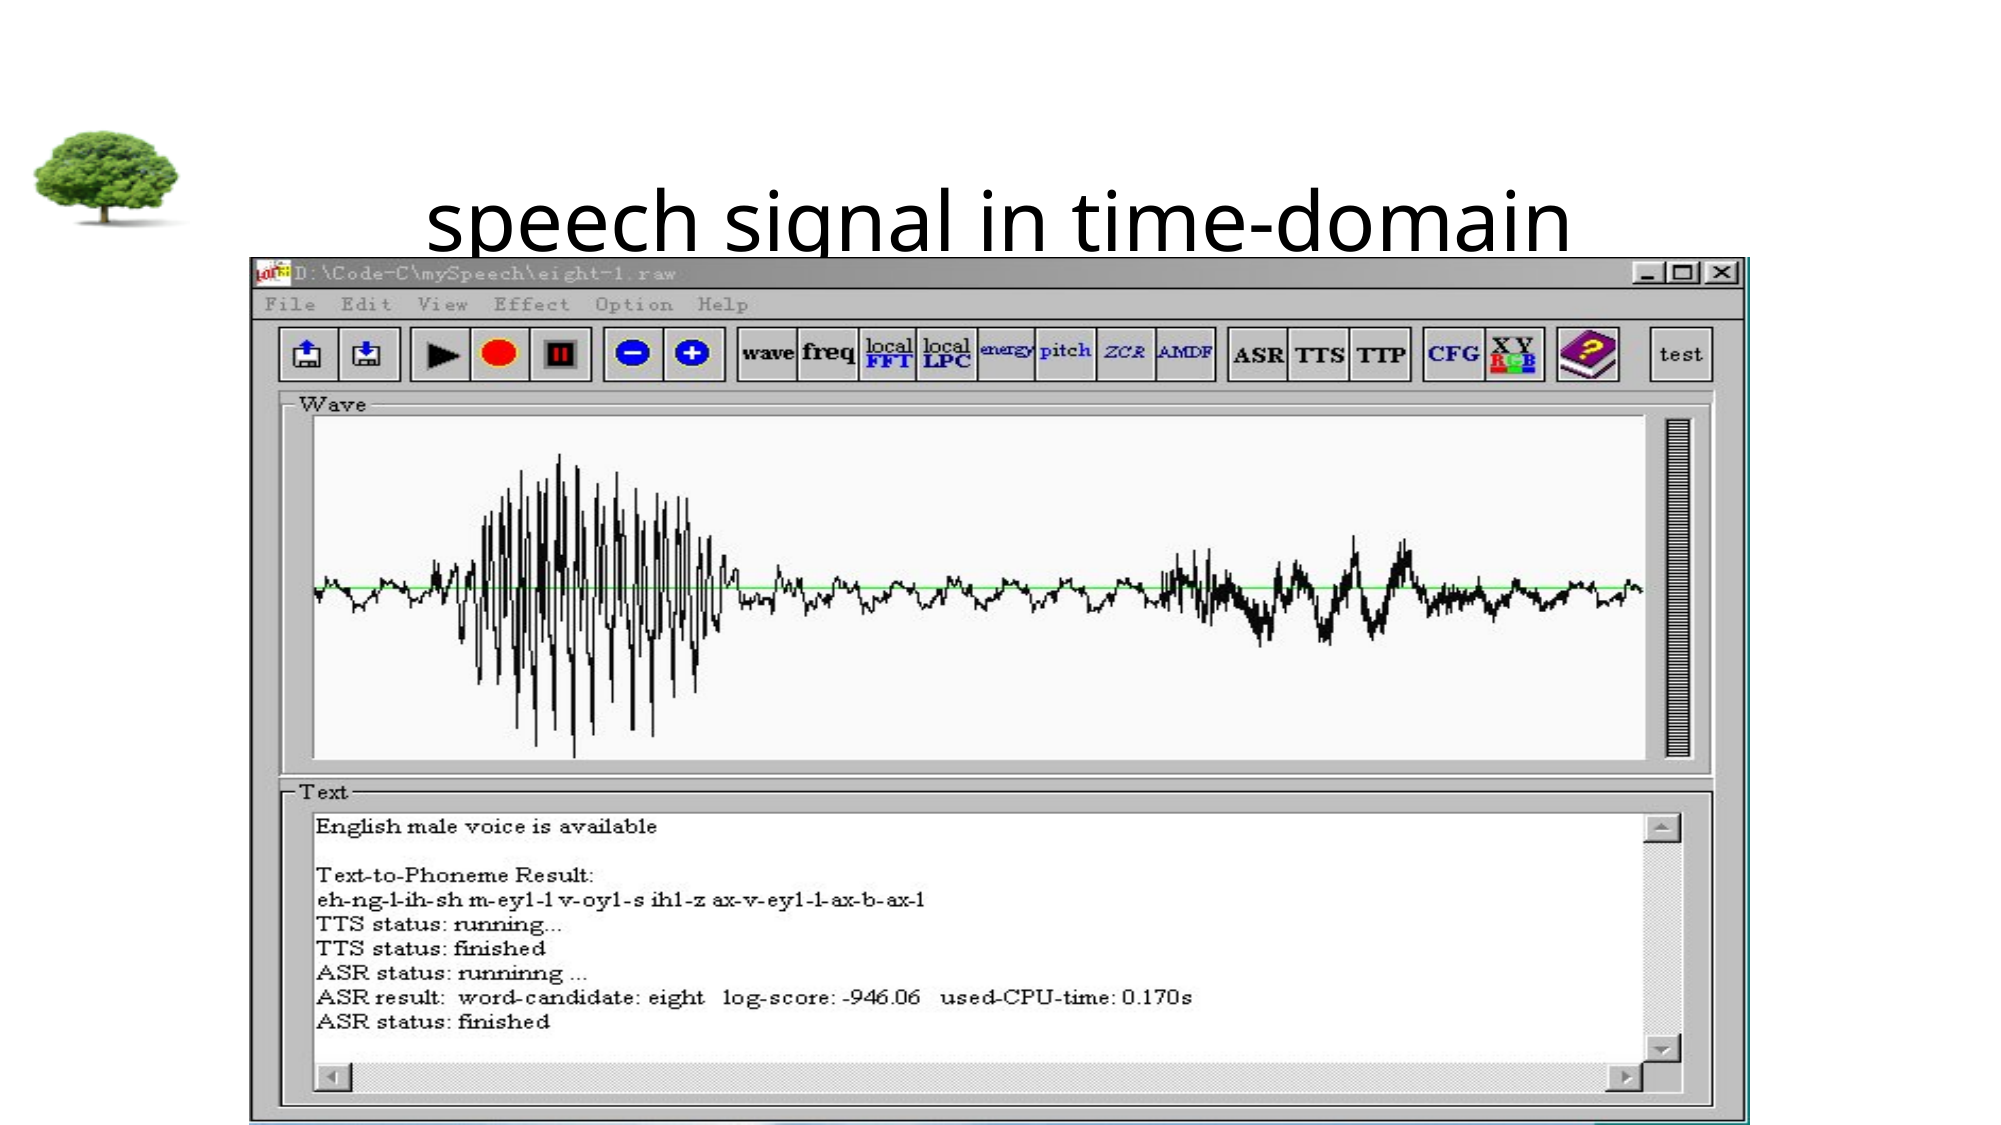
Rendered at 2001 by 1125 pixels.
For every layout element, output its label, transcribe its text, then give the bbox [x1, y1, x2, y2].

picture [249, 257, 1750, 1125]
title speech signal in time-domain [137, 59, 1863, 278]
picture [23, 117, 137, 233]
